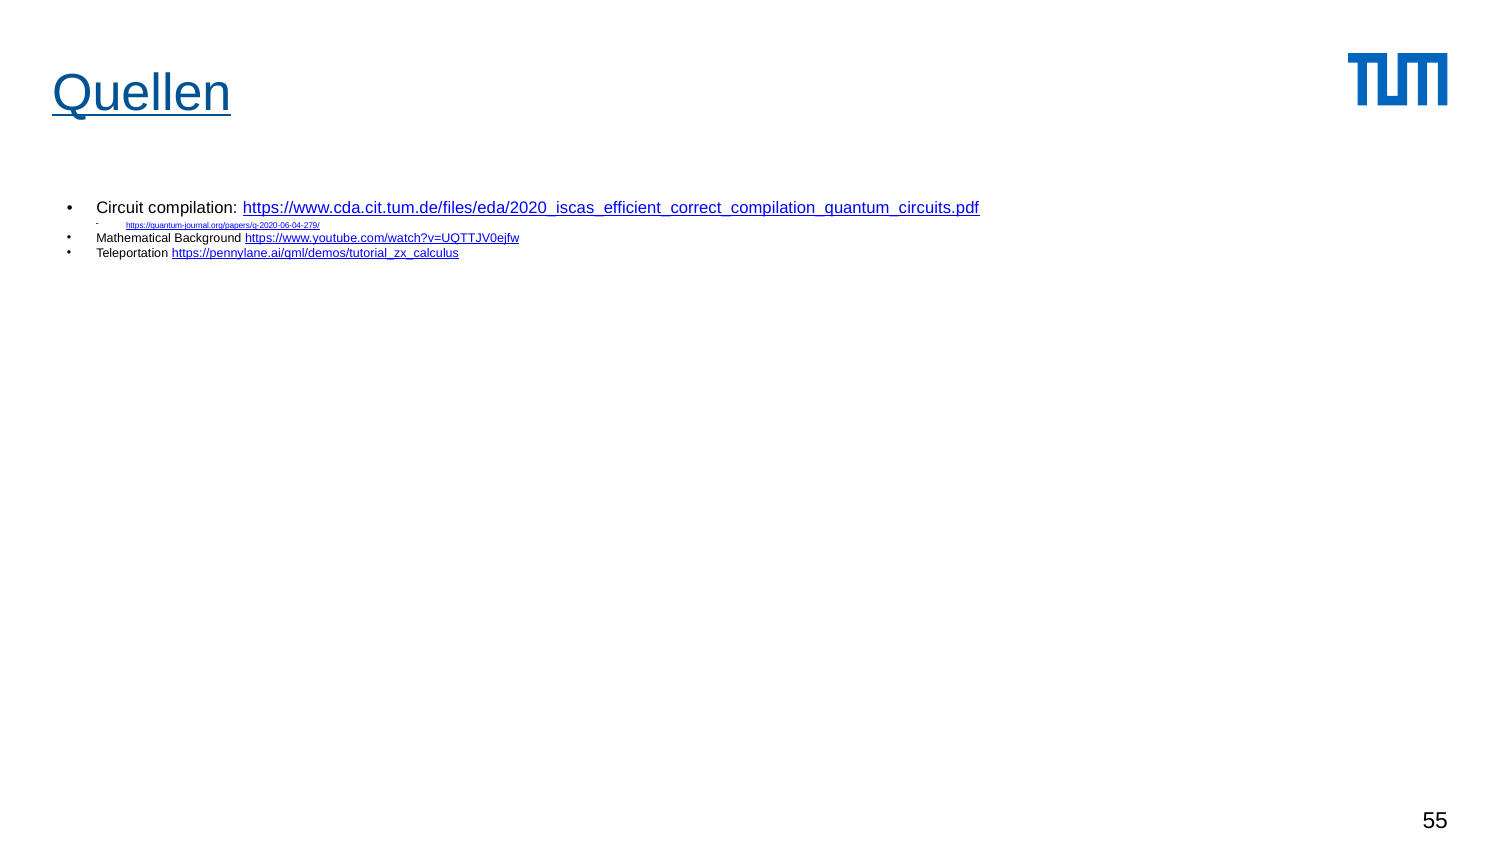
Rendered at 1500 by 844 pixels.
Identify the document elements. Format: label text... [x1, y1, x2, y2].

title Quellen [51, 54, 1449, 118]
slide_number 55 [1111, 796, 1448, 842]
list Circuit compilation: https://www.cda.cit.tum.de/files/eda/2020_iscas_efficient_correct_compilation_quantum_circuits.pdf https://quantum-journal.org/papers/q-2020-06-04-279/ Mathematical Background https://www.youtube.com/watch?v=UQTTJV0ejfw Teleportation https://pennylane.ai/qml/demos/tutorial_zx_calculus [52, 179, 1448, 786]
